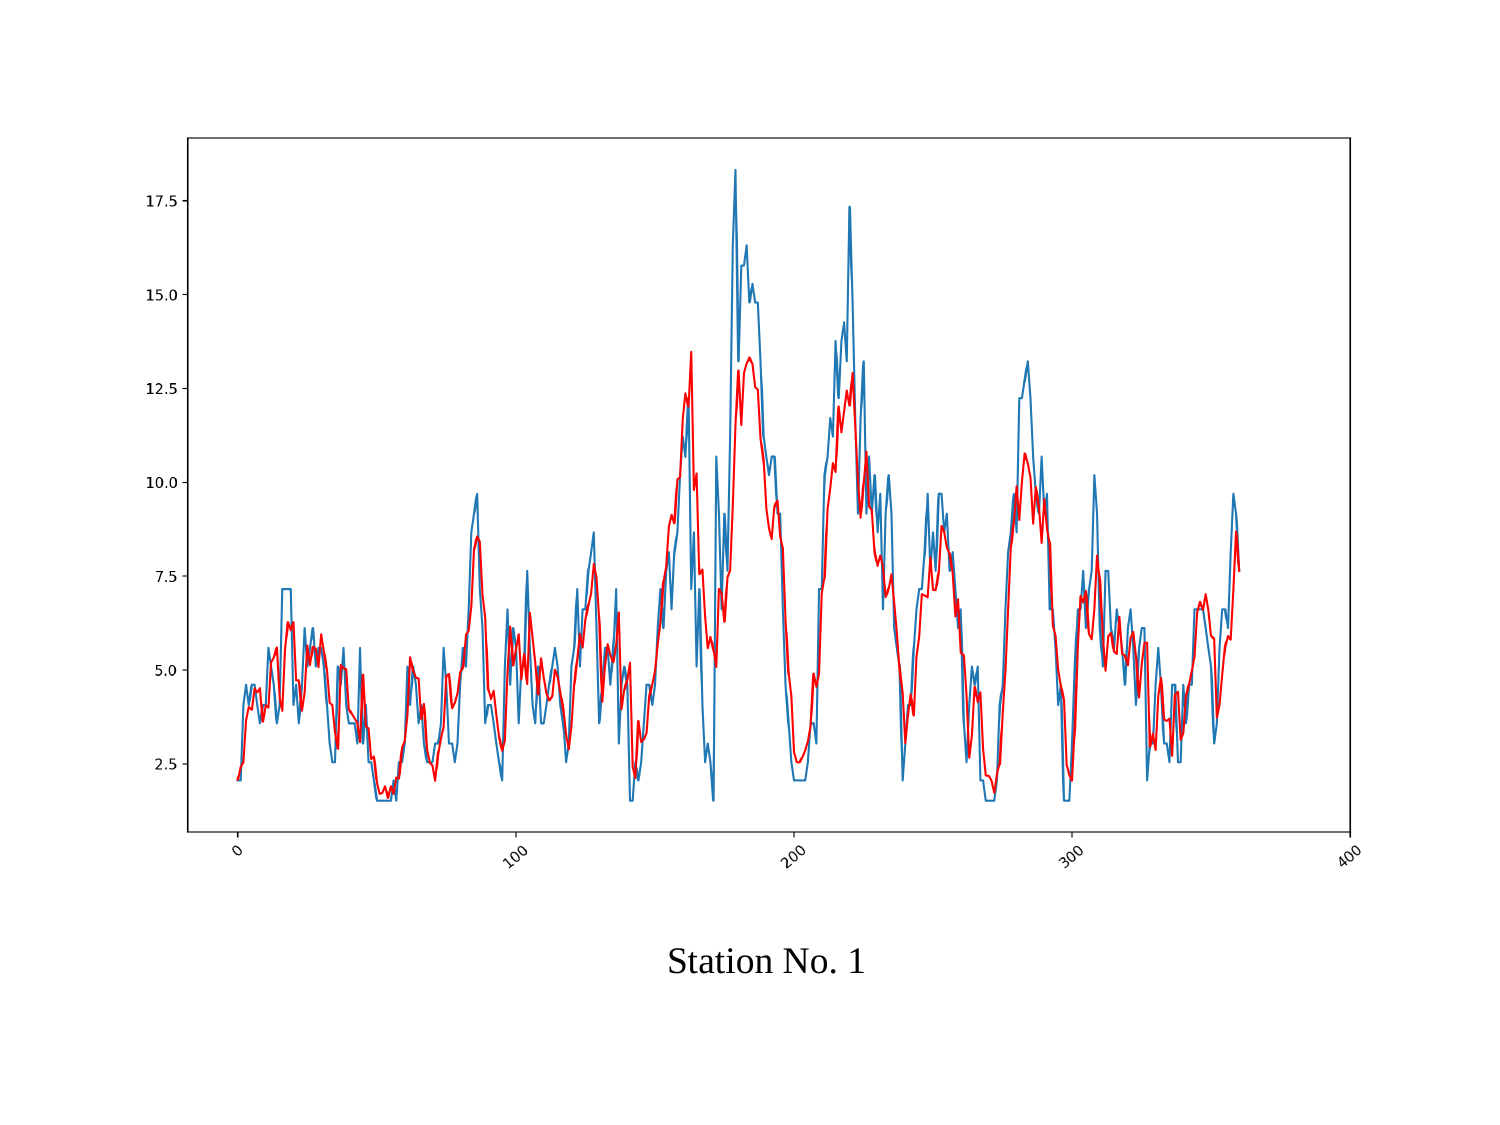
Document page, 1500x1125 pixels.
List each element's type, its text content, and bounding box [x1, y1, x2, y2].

text_box Station No. 1 [652, 931, 883, 989]
picture [0, 30, 1500, 931]
